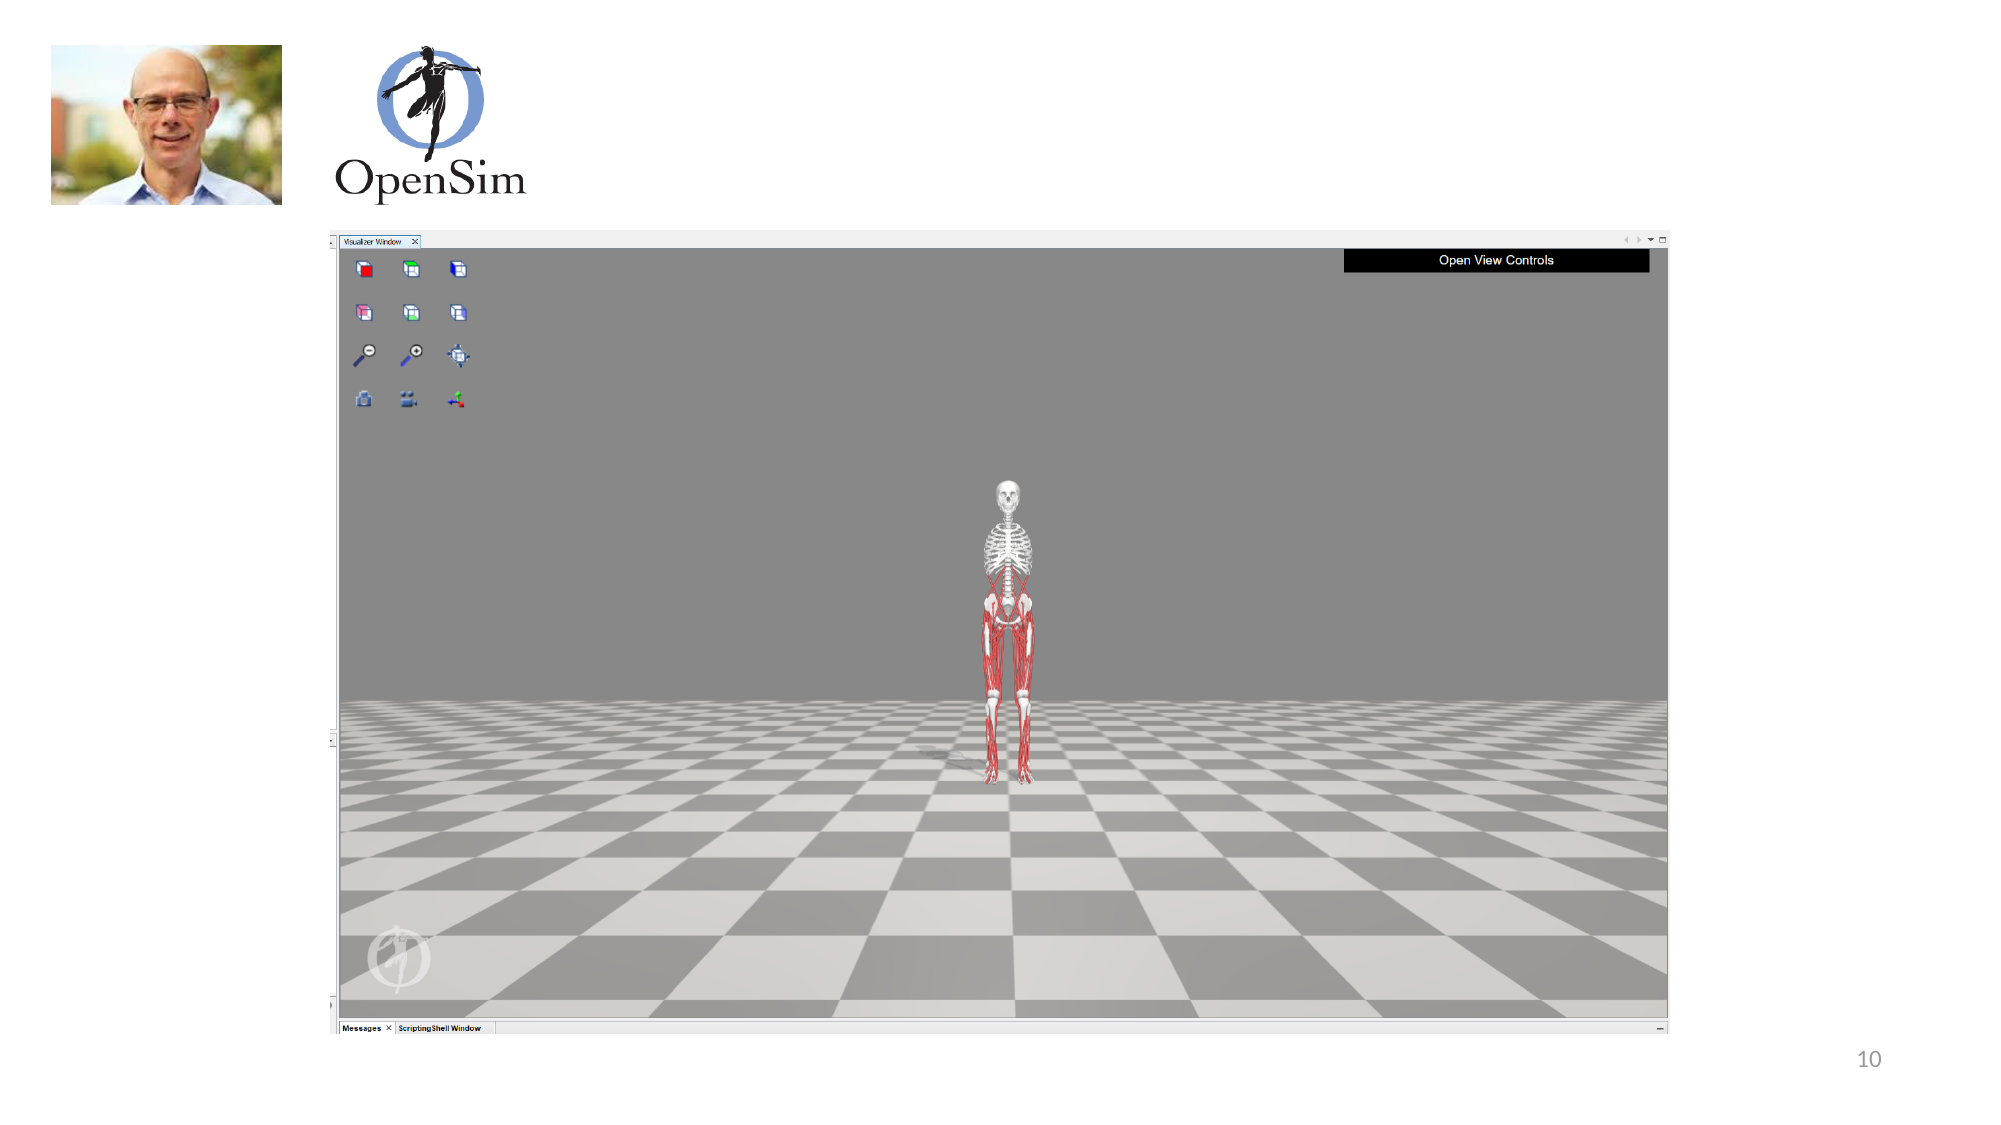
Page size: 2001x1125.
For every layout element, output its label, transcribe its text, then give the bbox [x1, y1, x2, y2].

picture [330, 230, 1670, 1034]
slide_number 10 [1375, 1042, 1882, 1103]
picture [335, 46, 527, 205]
picture [51, 45, 282, 205]
